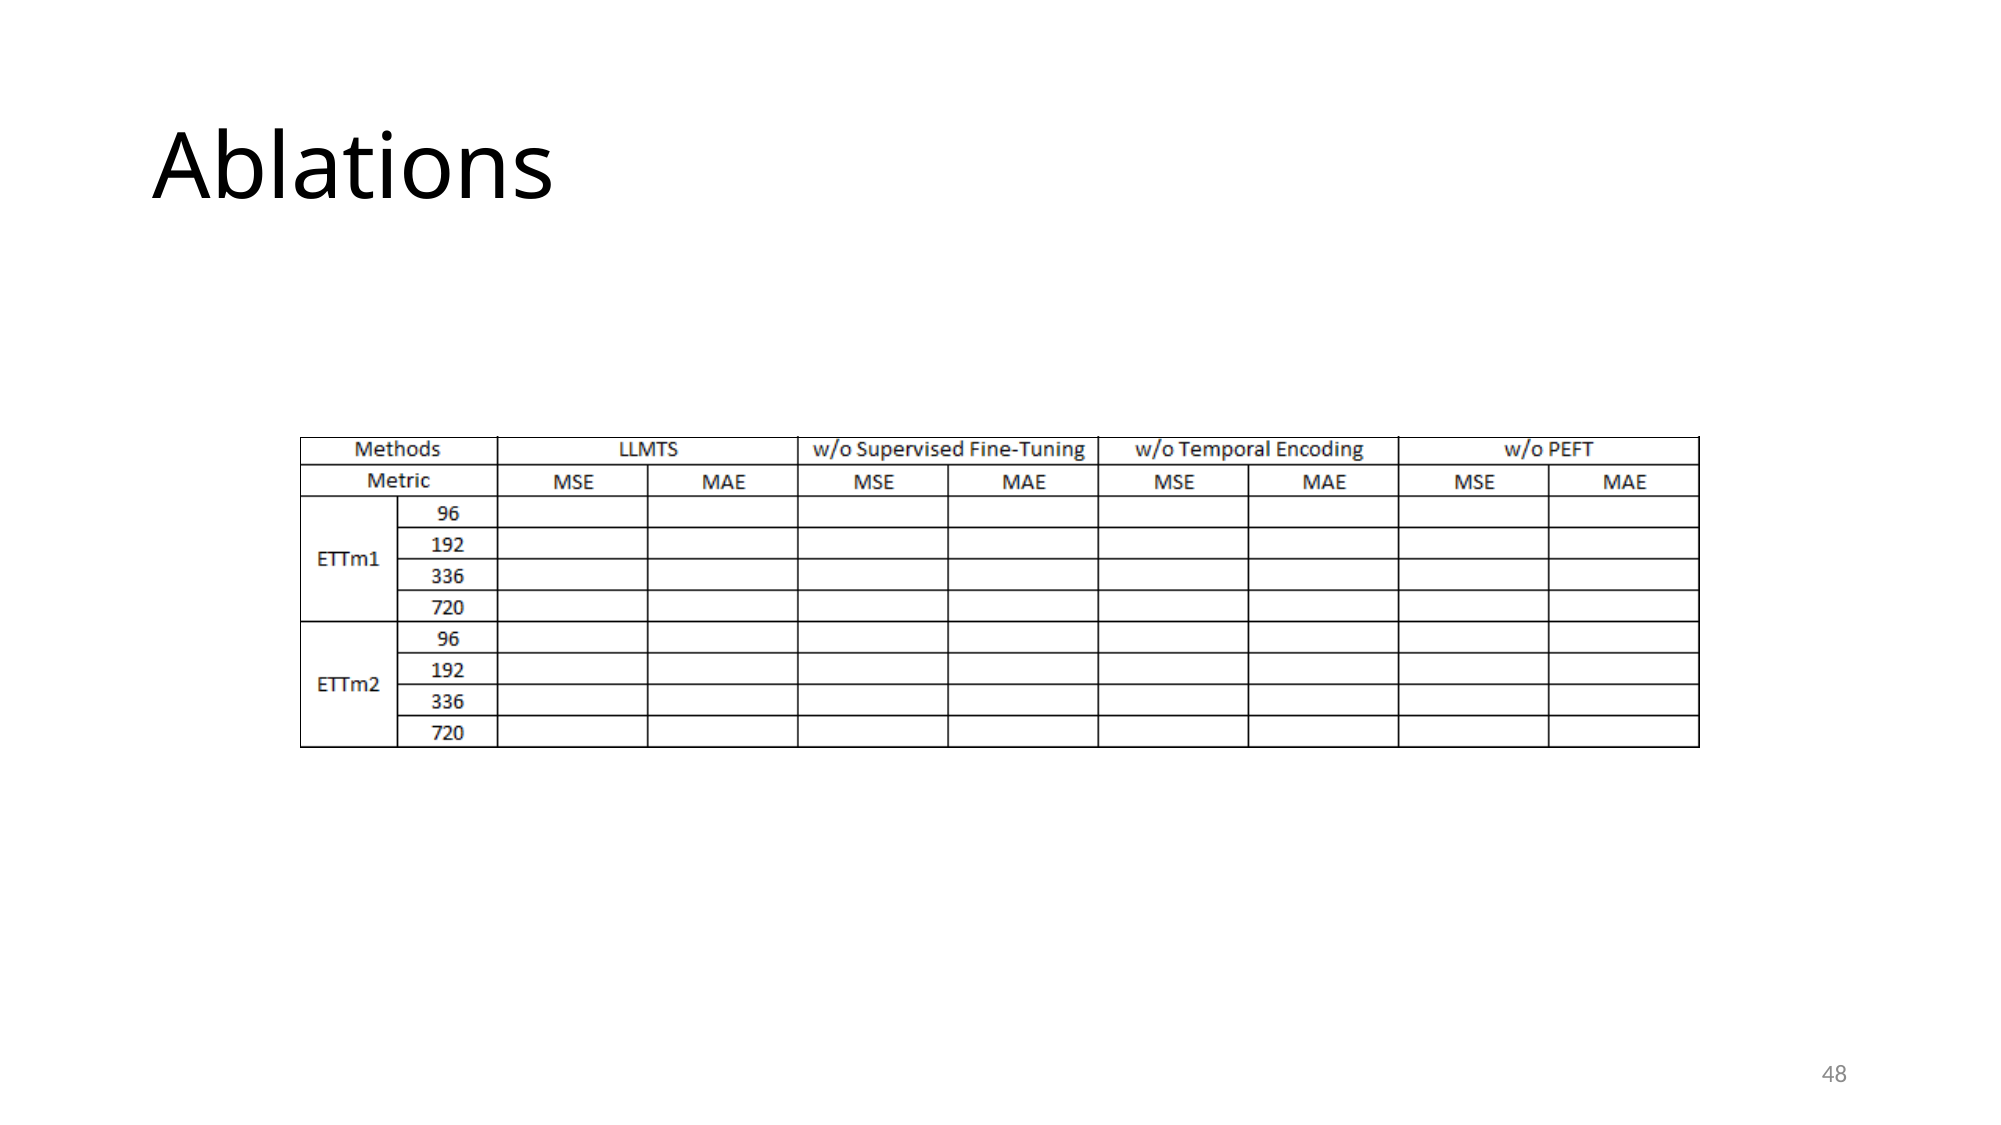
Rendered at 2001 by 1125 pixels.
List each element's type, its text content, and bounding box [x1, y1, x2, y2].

slide_number 48 [1412, 1042, 1863, 1103]
title Ablations [137, 59, 1863, 278]
picture [300, 436, 1700, 748]
